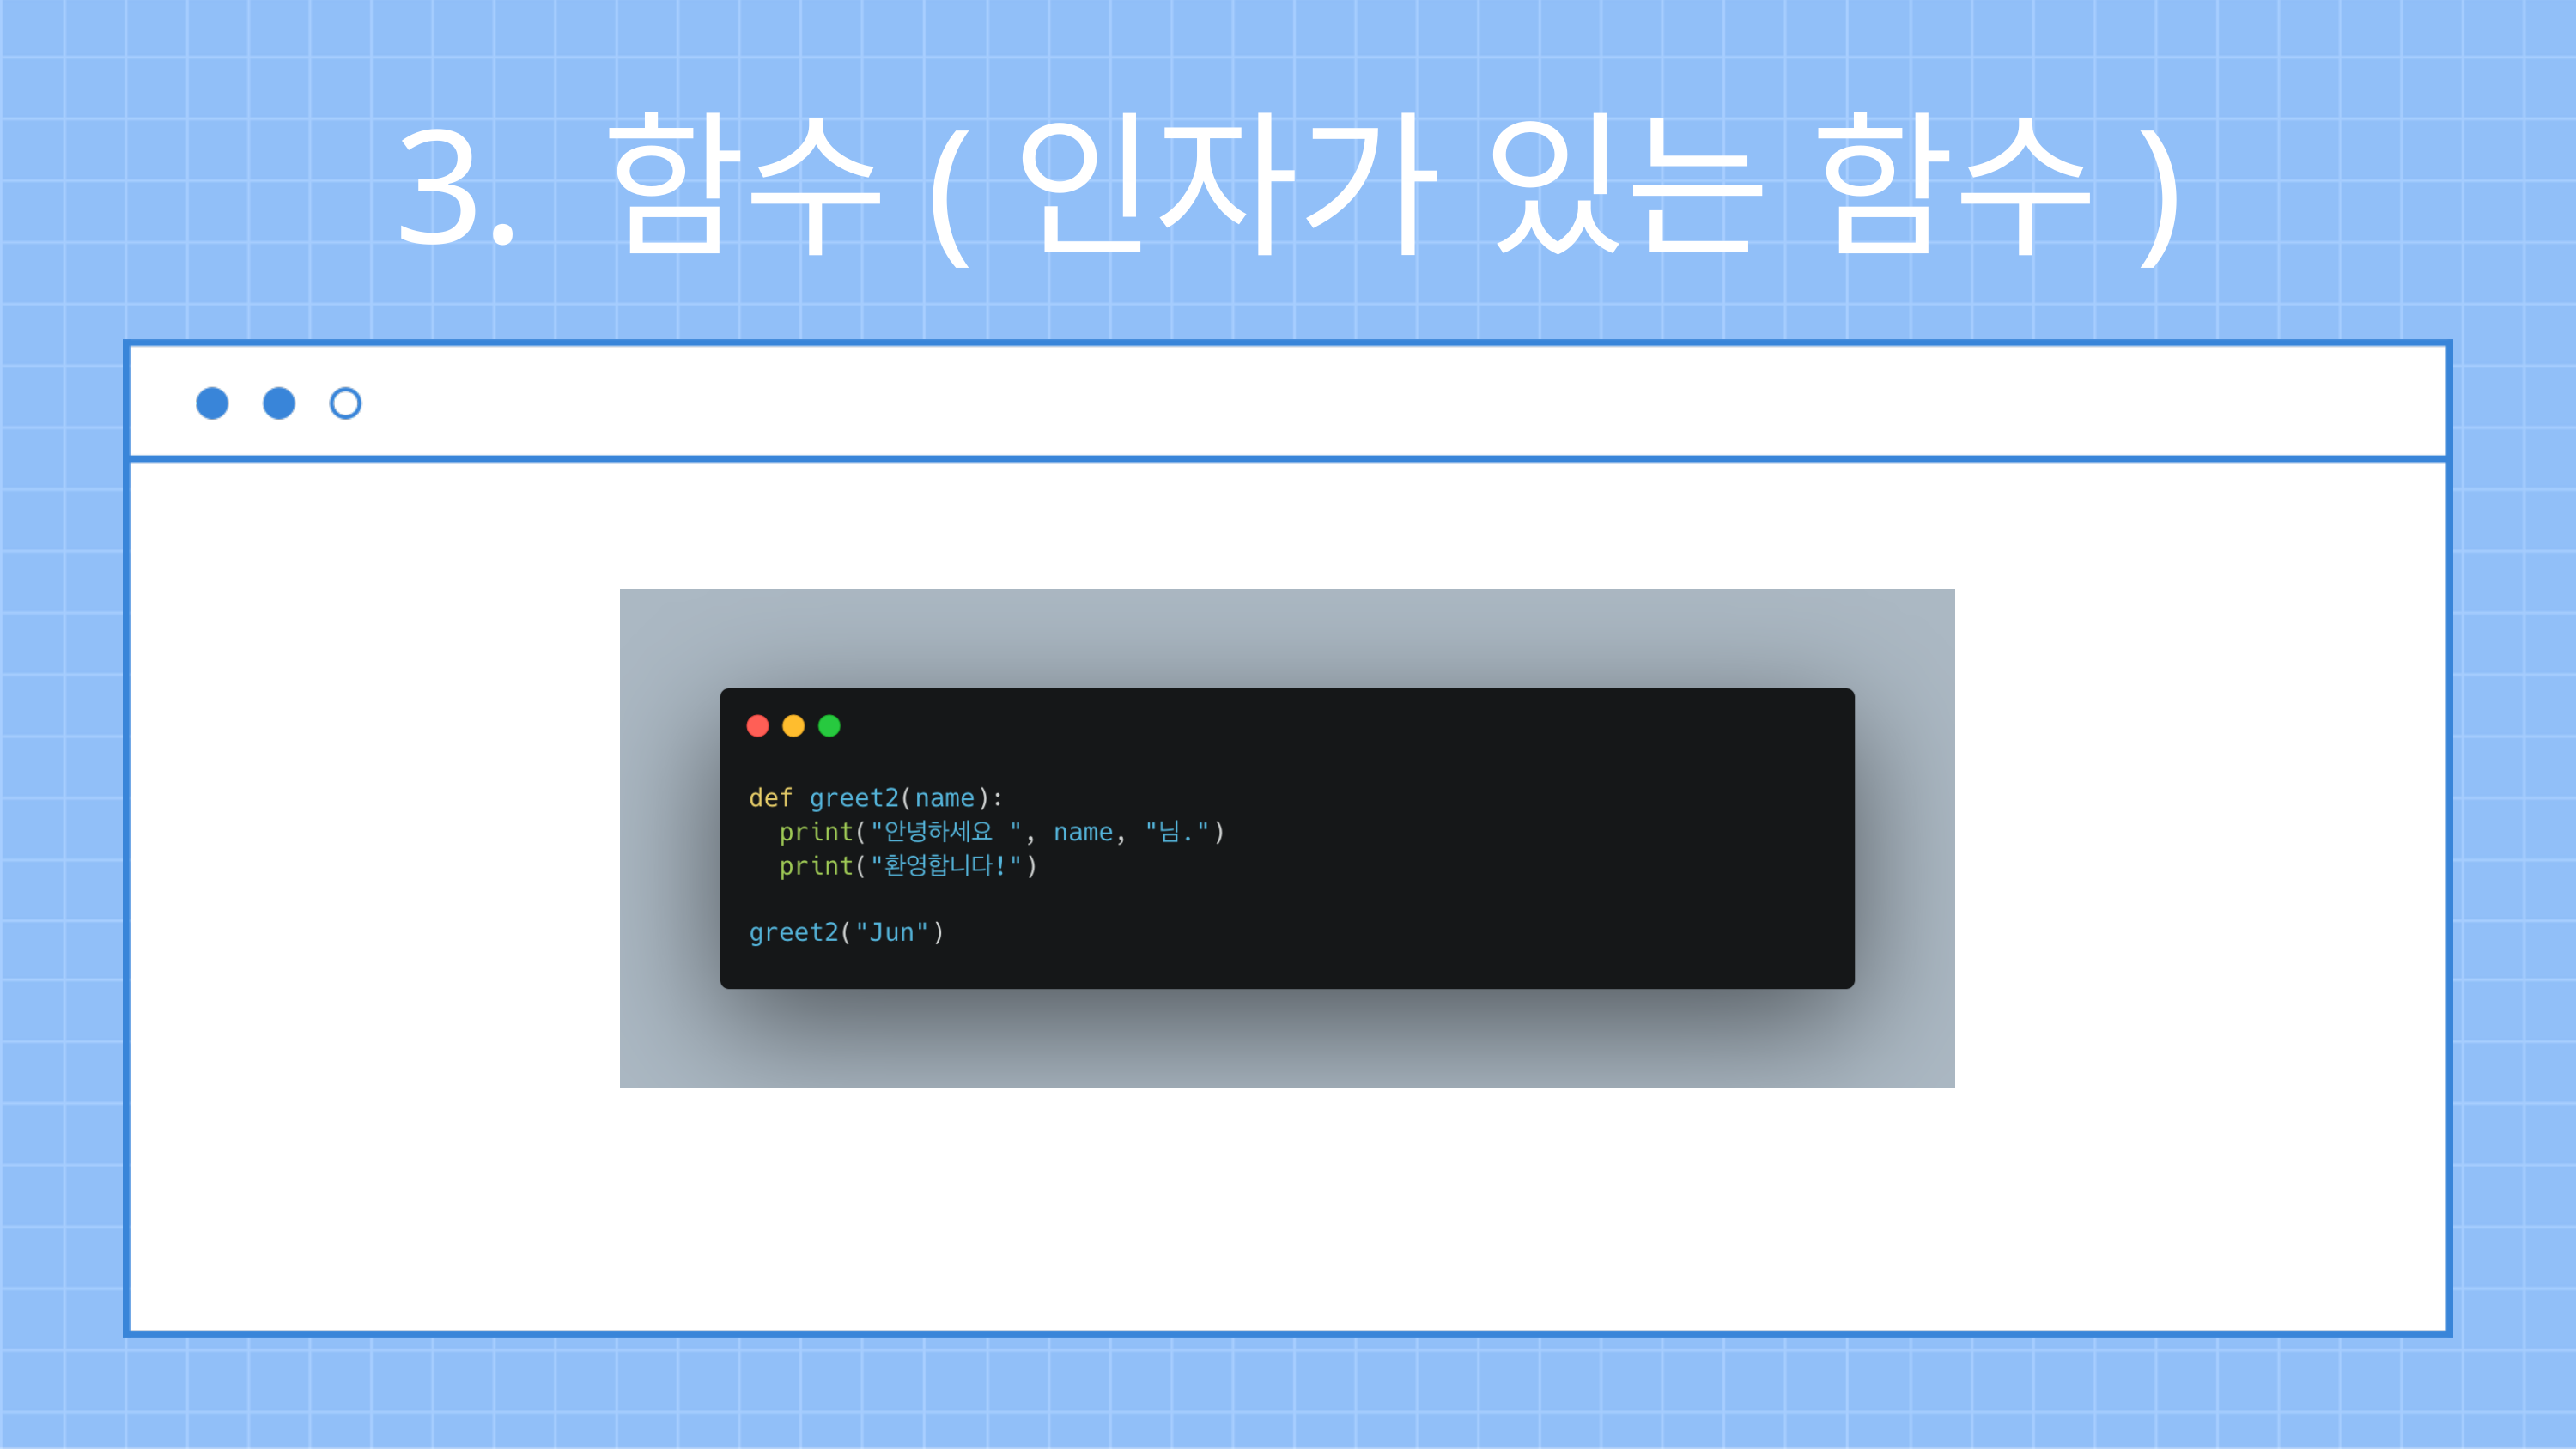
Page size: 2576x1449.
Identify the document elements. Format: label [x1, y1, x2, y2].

picture [620, 589, 1956, 1089]
text_box [0, 0, 2576, 1449]
text_box [123, 339, 2453, 1339]
